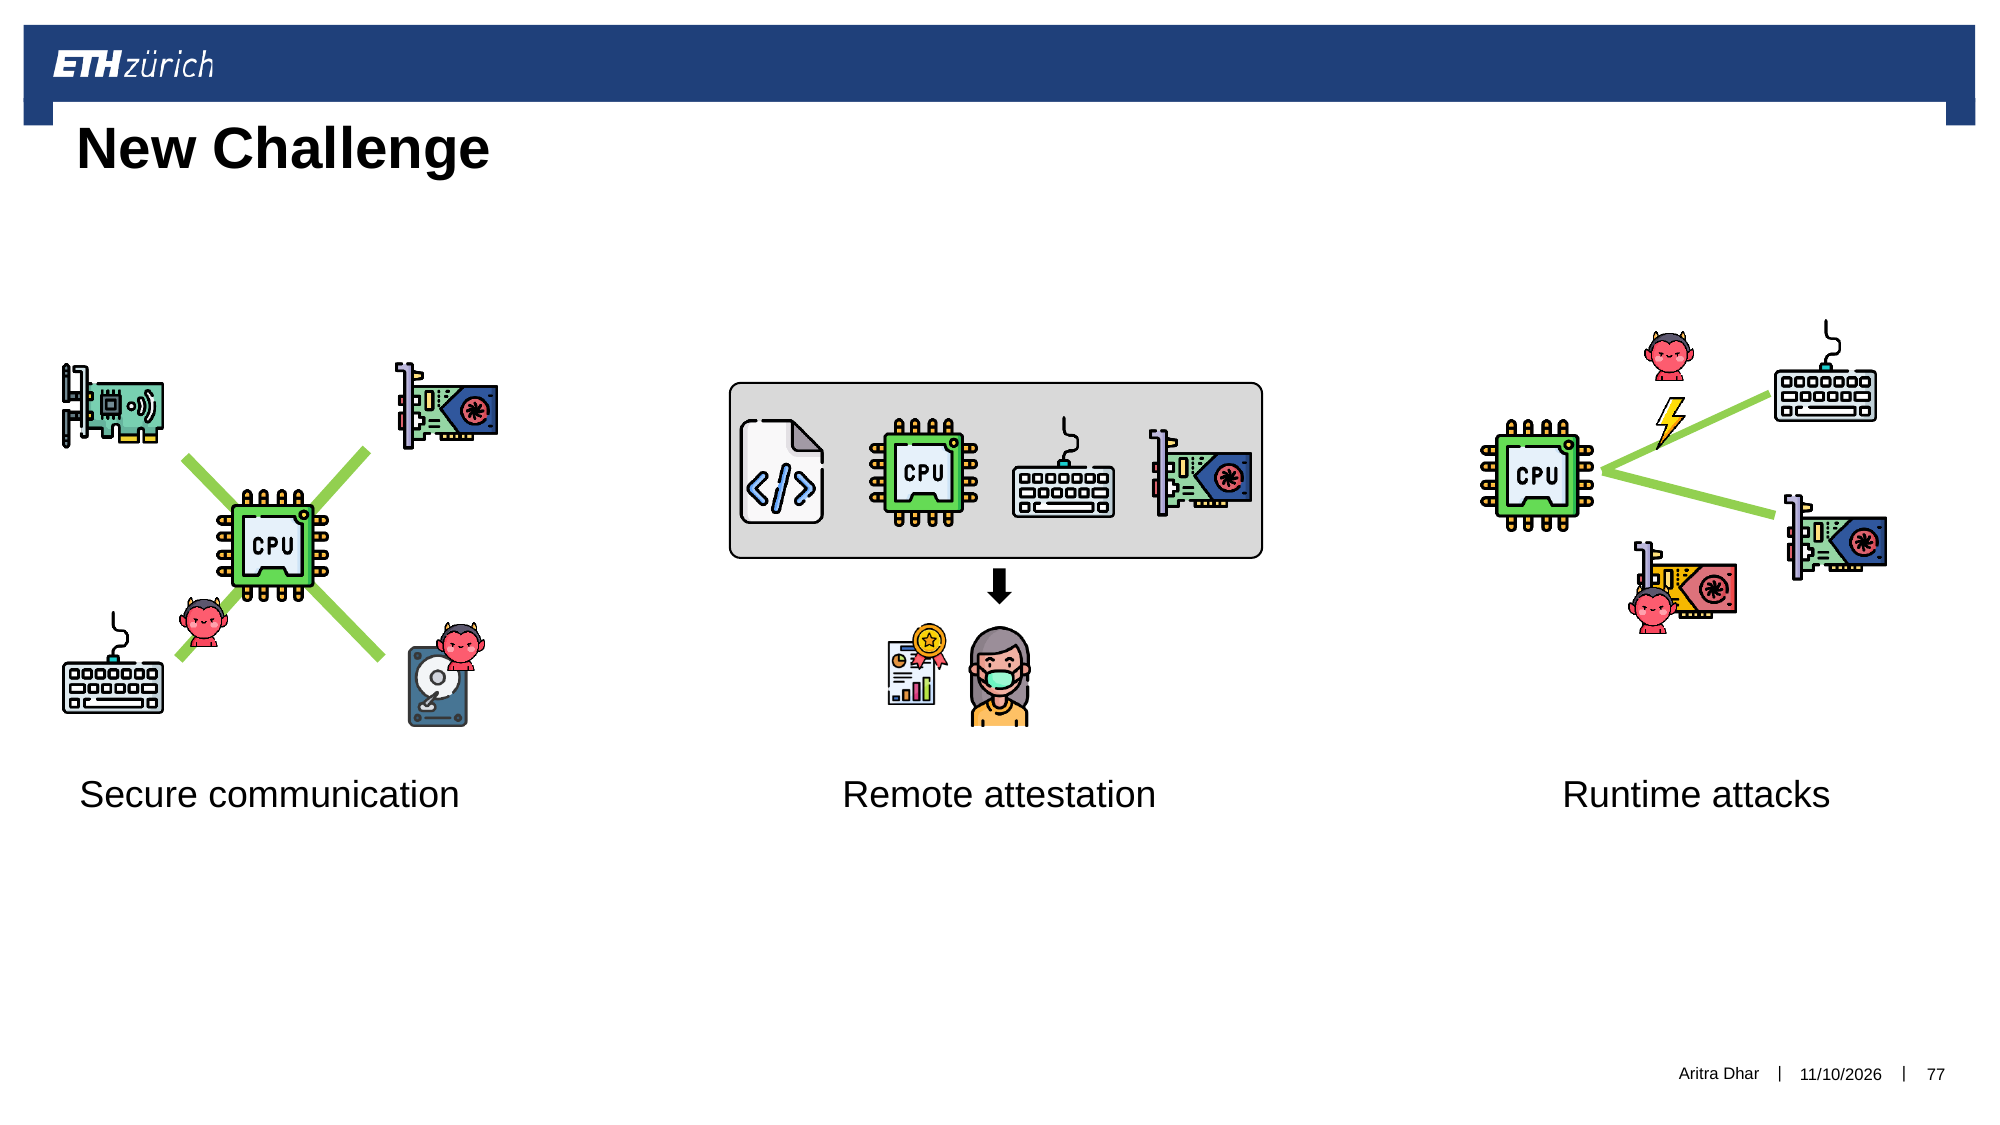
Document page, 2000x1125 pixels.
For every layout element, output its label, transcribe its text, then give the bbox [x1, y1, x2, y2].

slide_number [1790, 1034, 1892, 1112]
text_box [1480, 319, 1887, 636]
title New Challenge [53, 101, 1946, 262]
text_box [61, 354, 498, 727]
slide_number 77 [1906, 1034, 1966, 1112]
text_box Secure communication [64, 762, 475, 823]
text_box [729, 382, 1263, 727]
footer Aritra Dhar [999, 1034, 1760, 1111]
text_box Remote attestation [827, 762, 1172, 823]
text_box Runtime attacks [1547, 762, 1846, 823]
